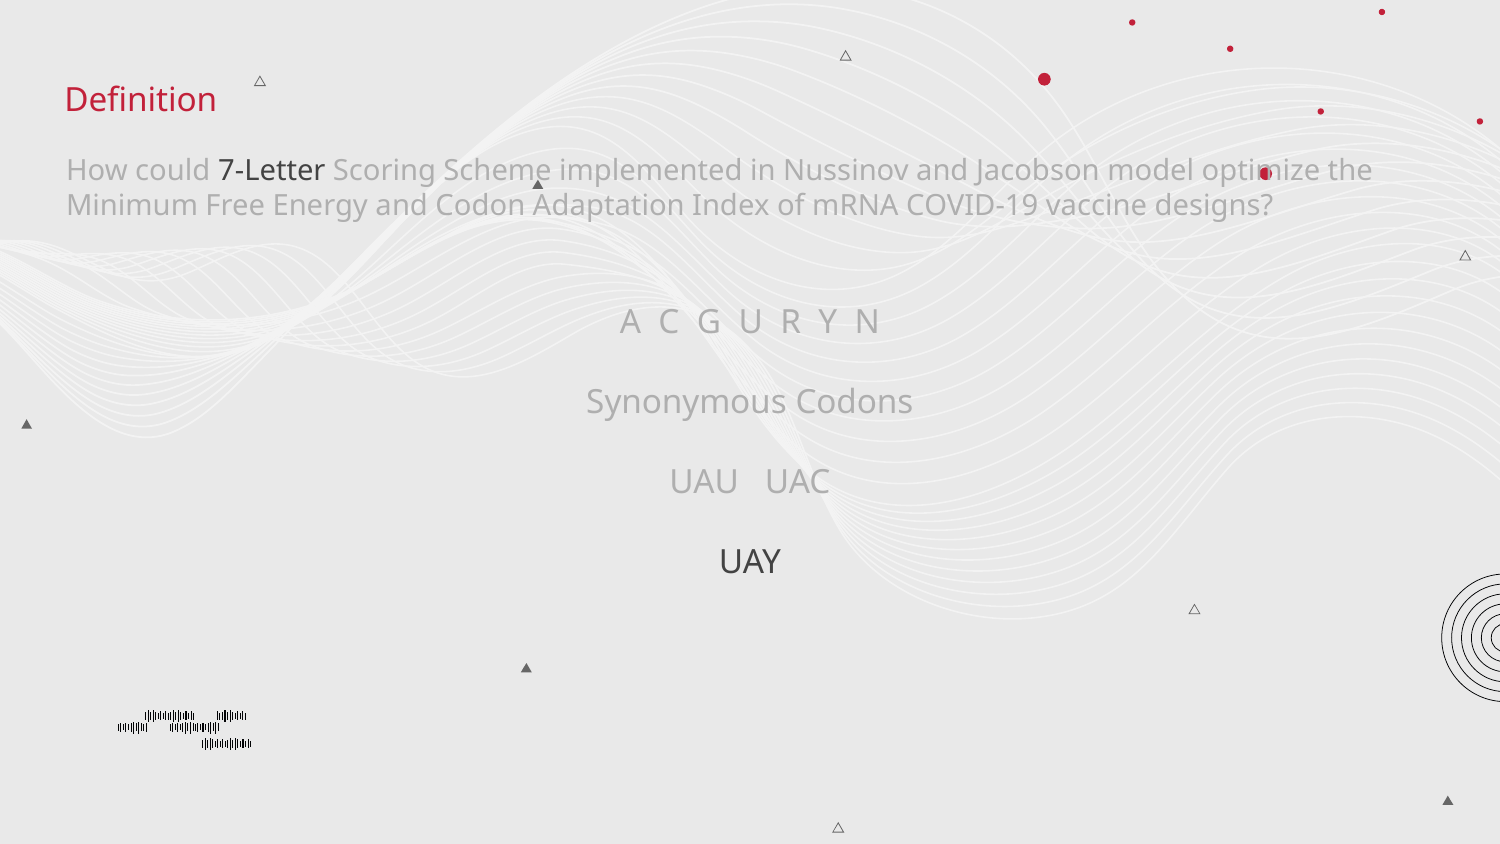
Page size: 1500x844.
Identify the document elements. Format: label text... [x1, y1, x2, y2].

title Definition [64, 43, 981, 143]
text_box How could 7-Letter Scoring Scheme implemented in Nussinov and Jacobson model optimize the Minimum Free Energy and Codon Adaptation Index of mRNA COVID-19 vaccine designs? [51, 143, 1449, 229]
text_box A C G U R Y N Synonymous Codons UAU UAC UAY [51, 293, 1449, 588]
